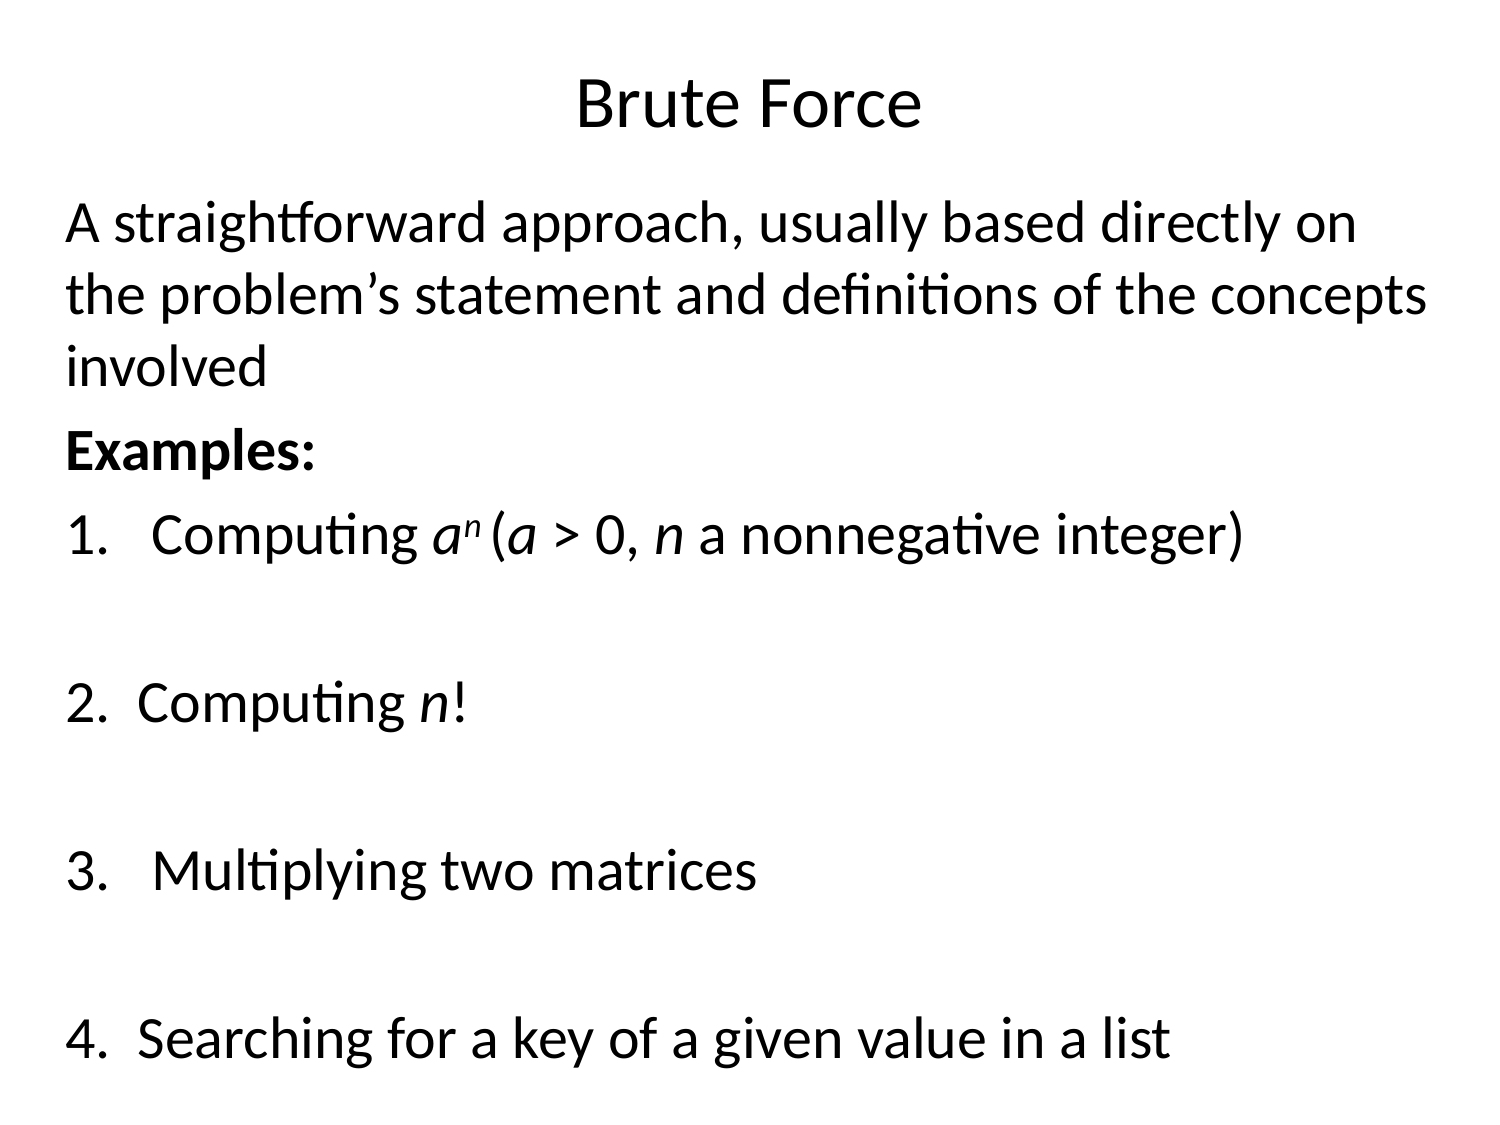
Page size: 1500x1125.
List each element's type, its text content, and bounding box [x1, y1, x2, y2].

title Brute Force [75, 45, 1425, 150]
list A straightforward approach, usually based directly on the problem’s statement and definitions of the concepts involved Examples: Computing an (a > 0, n a nonnegative integer) Computing n! Multiplying two matrices Searching for a key of a given value in a list [50, 174, 1463, 1088]
